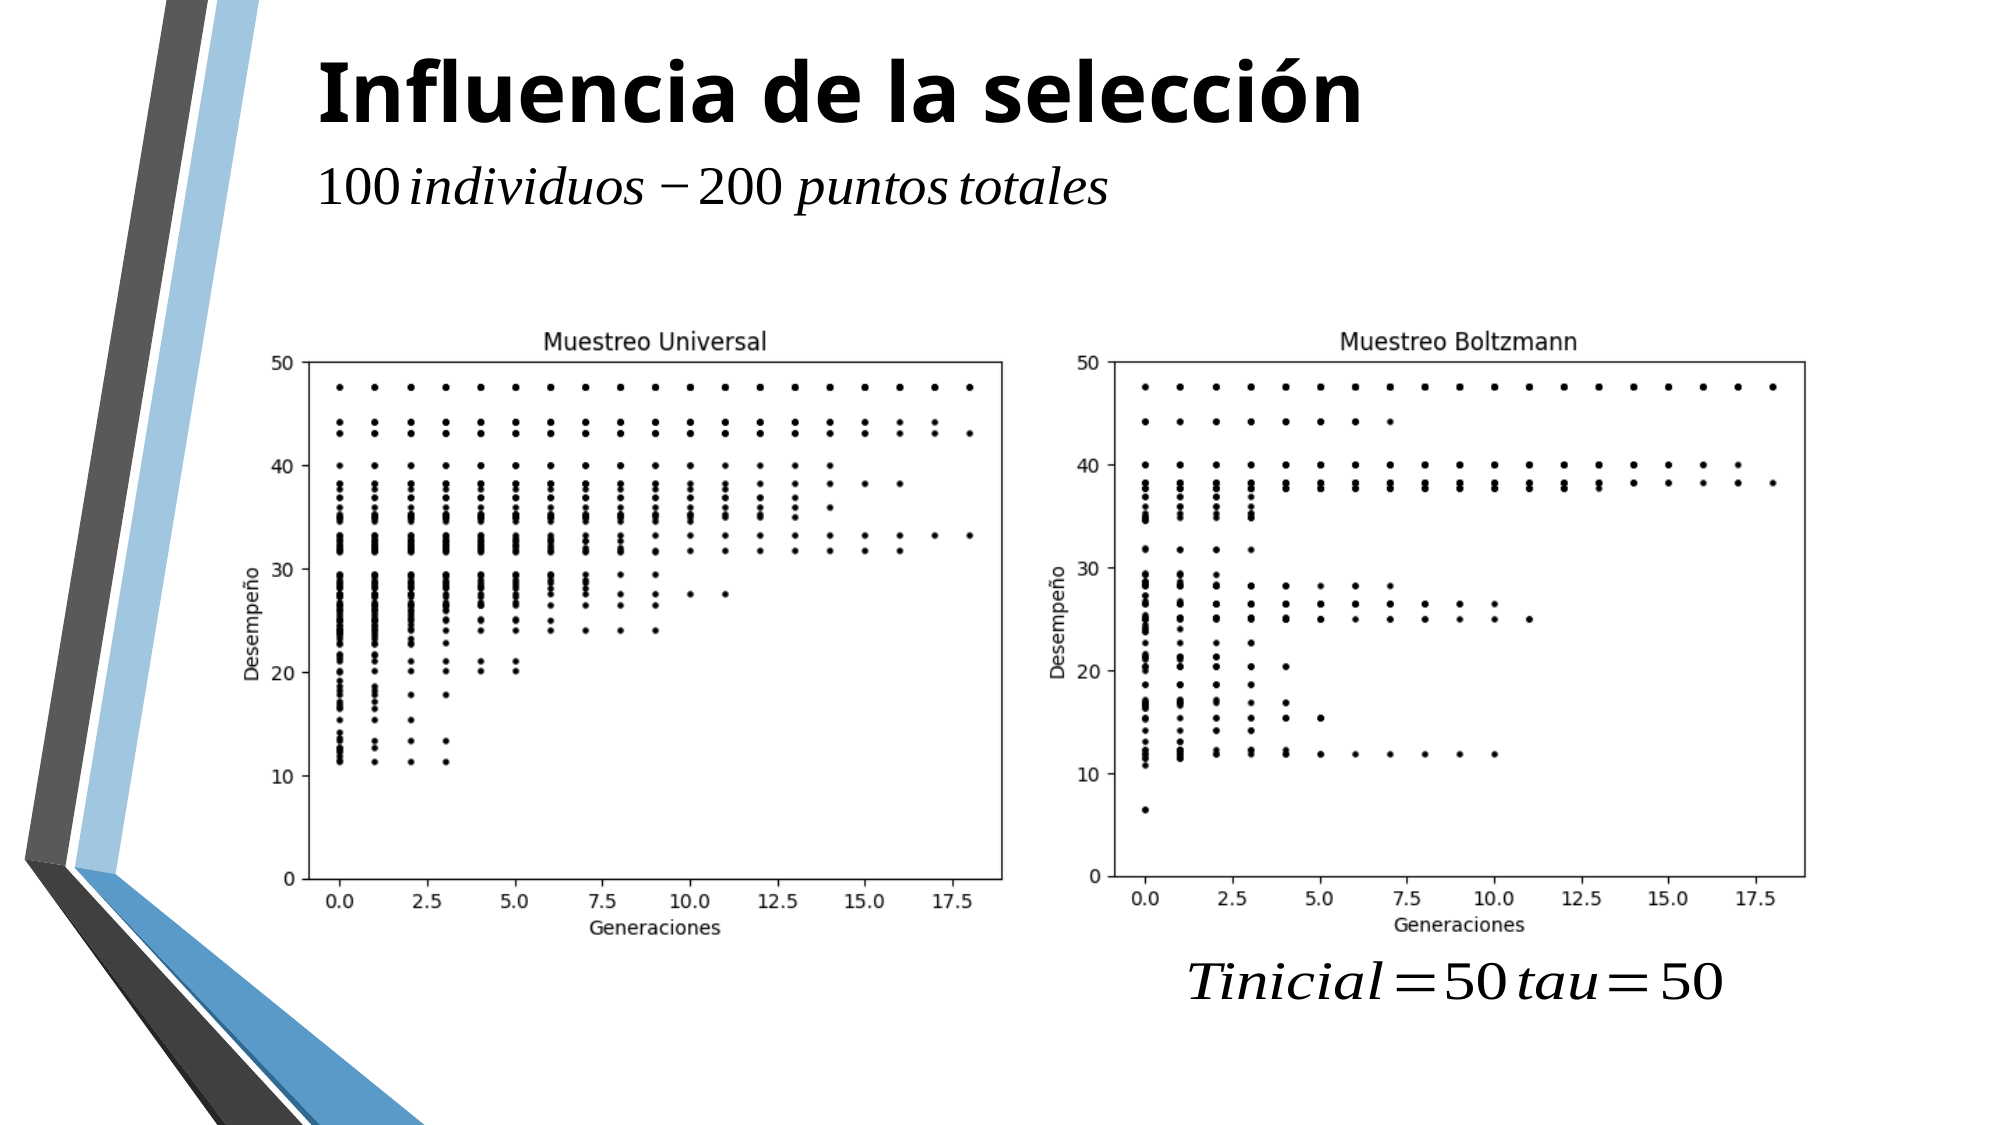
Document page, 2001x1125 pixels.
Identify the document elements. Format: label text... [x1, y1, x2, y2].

title Influencia de la selección [303, 12, 1441, 165]
picture [1035, 316, 1817, 950]
text_box [303, 184, 1725, 336]
picture [229, 316, 1015, 953]
